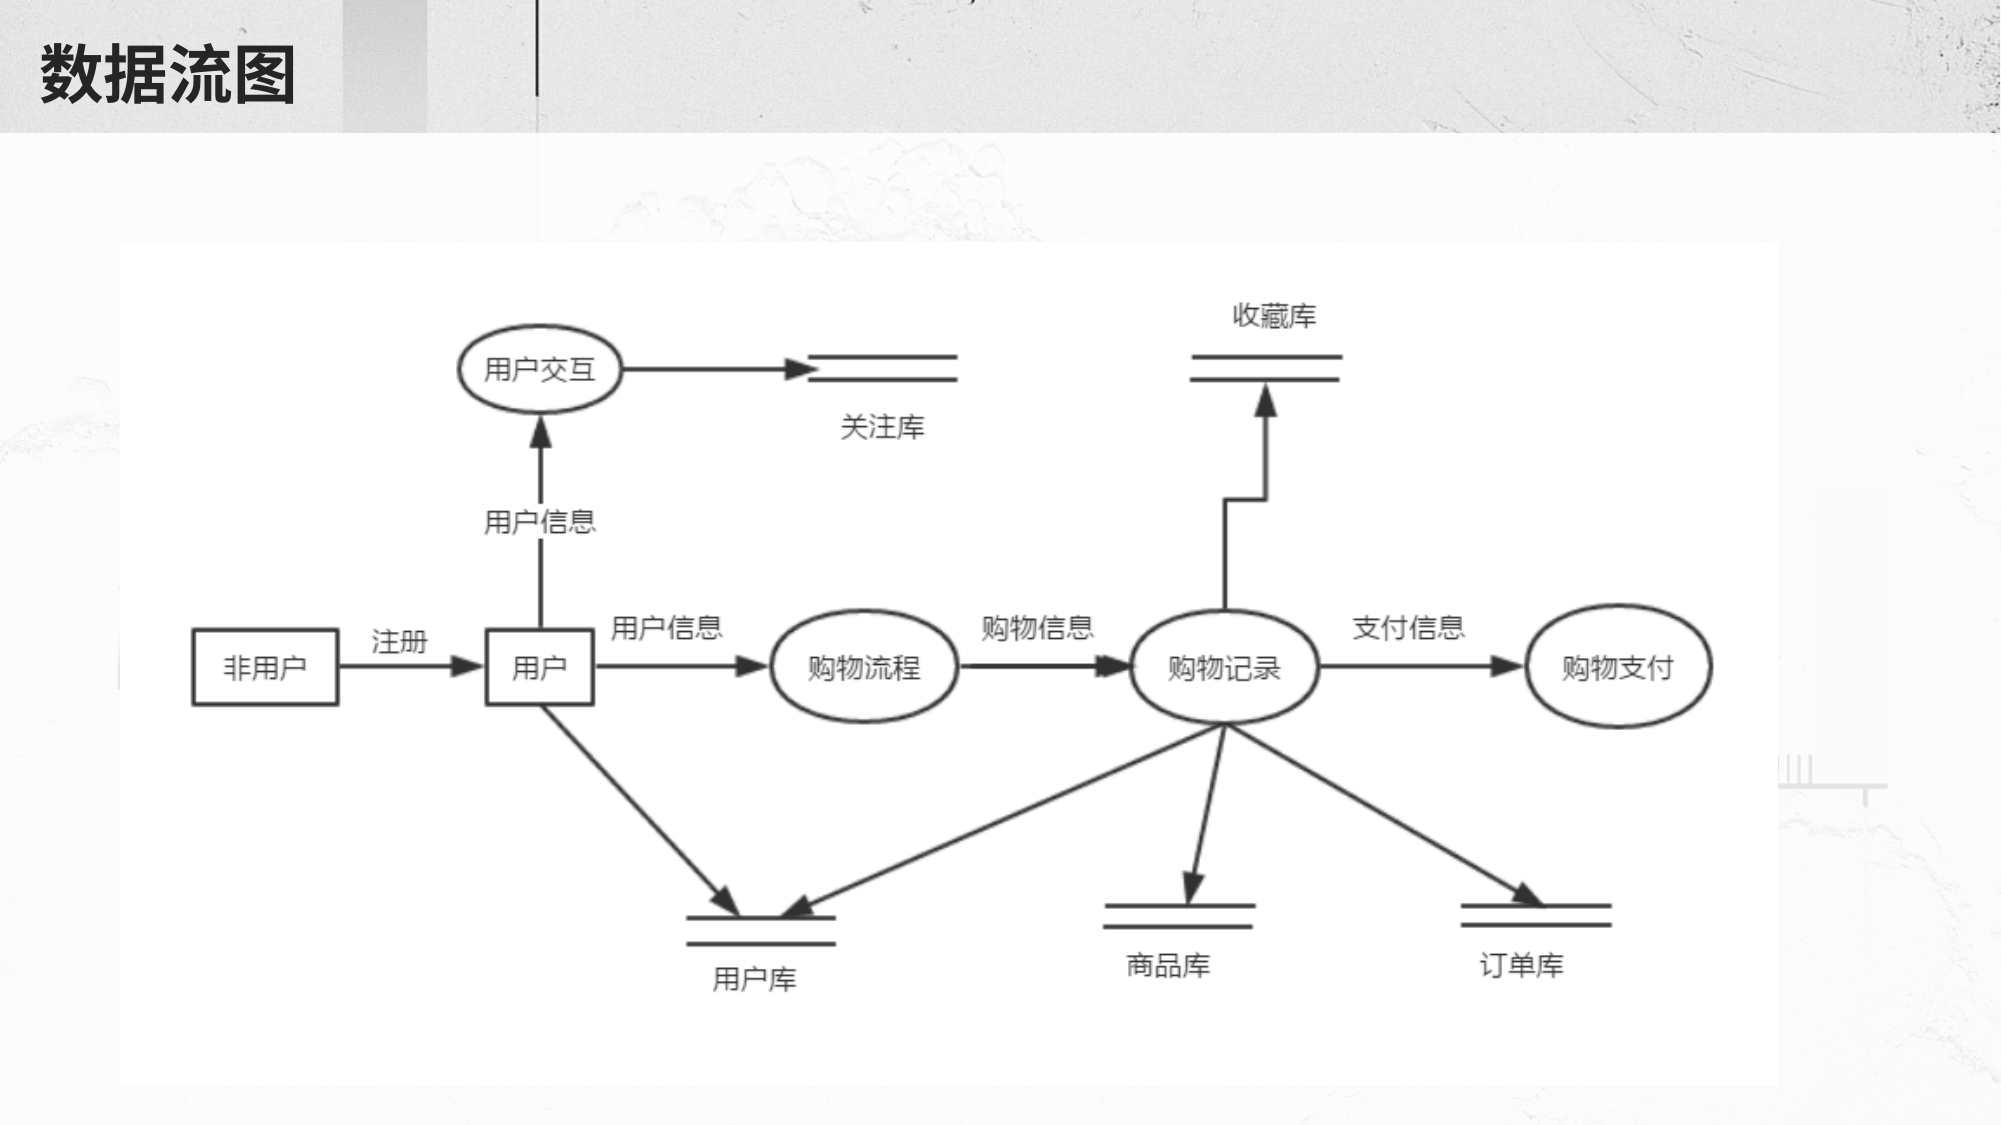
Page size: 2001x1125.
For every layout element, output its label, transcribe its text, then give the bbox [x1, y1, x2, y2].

picture [0, 0, 2001, 1125]
title 数据流图 [24, 35, 1750, 121]
picture [120, 242, 1778, 1086]
